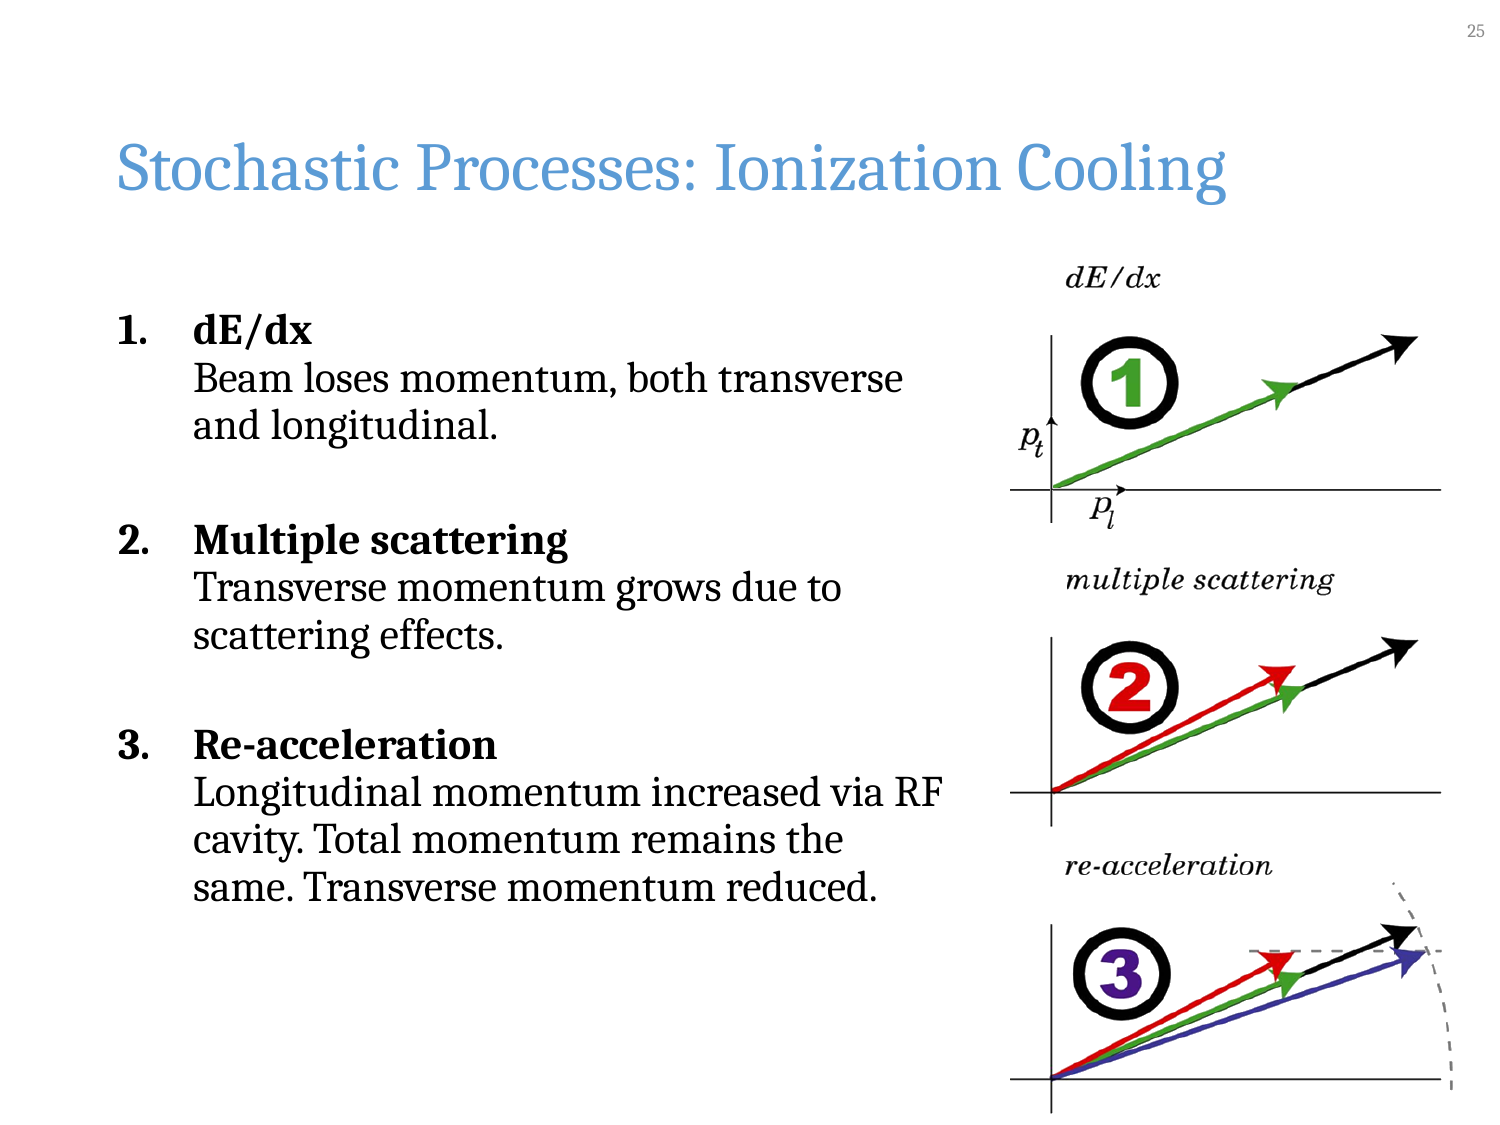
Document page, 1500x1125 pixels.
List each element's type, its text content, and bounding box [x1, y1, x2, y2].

picture [996, 248, 1472, 1125]
slide_number 25 [1162, 0, 1500, 60]
list dE/dx Beam loses momentum, both transverse and longitudinal. Multiple scattering Transverse momentum grows due to scattering effects. Re-acceleration Longitudinal momentum increased via RF cavity. Total momentum remains the same. Transverse momentum reduced. [103, 299, 966, 1014]
title Stochastic Processes: Ionization Cooling [103, 59, 1397, 278]
